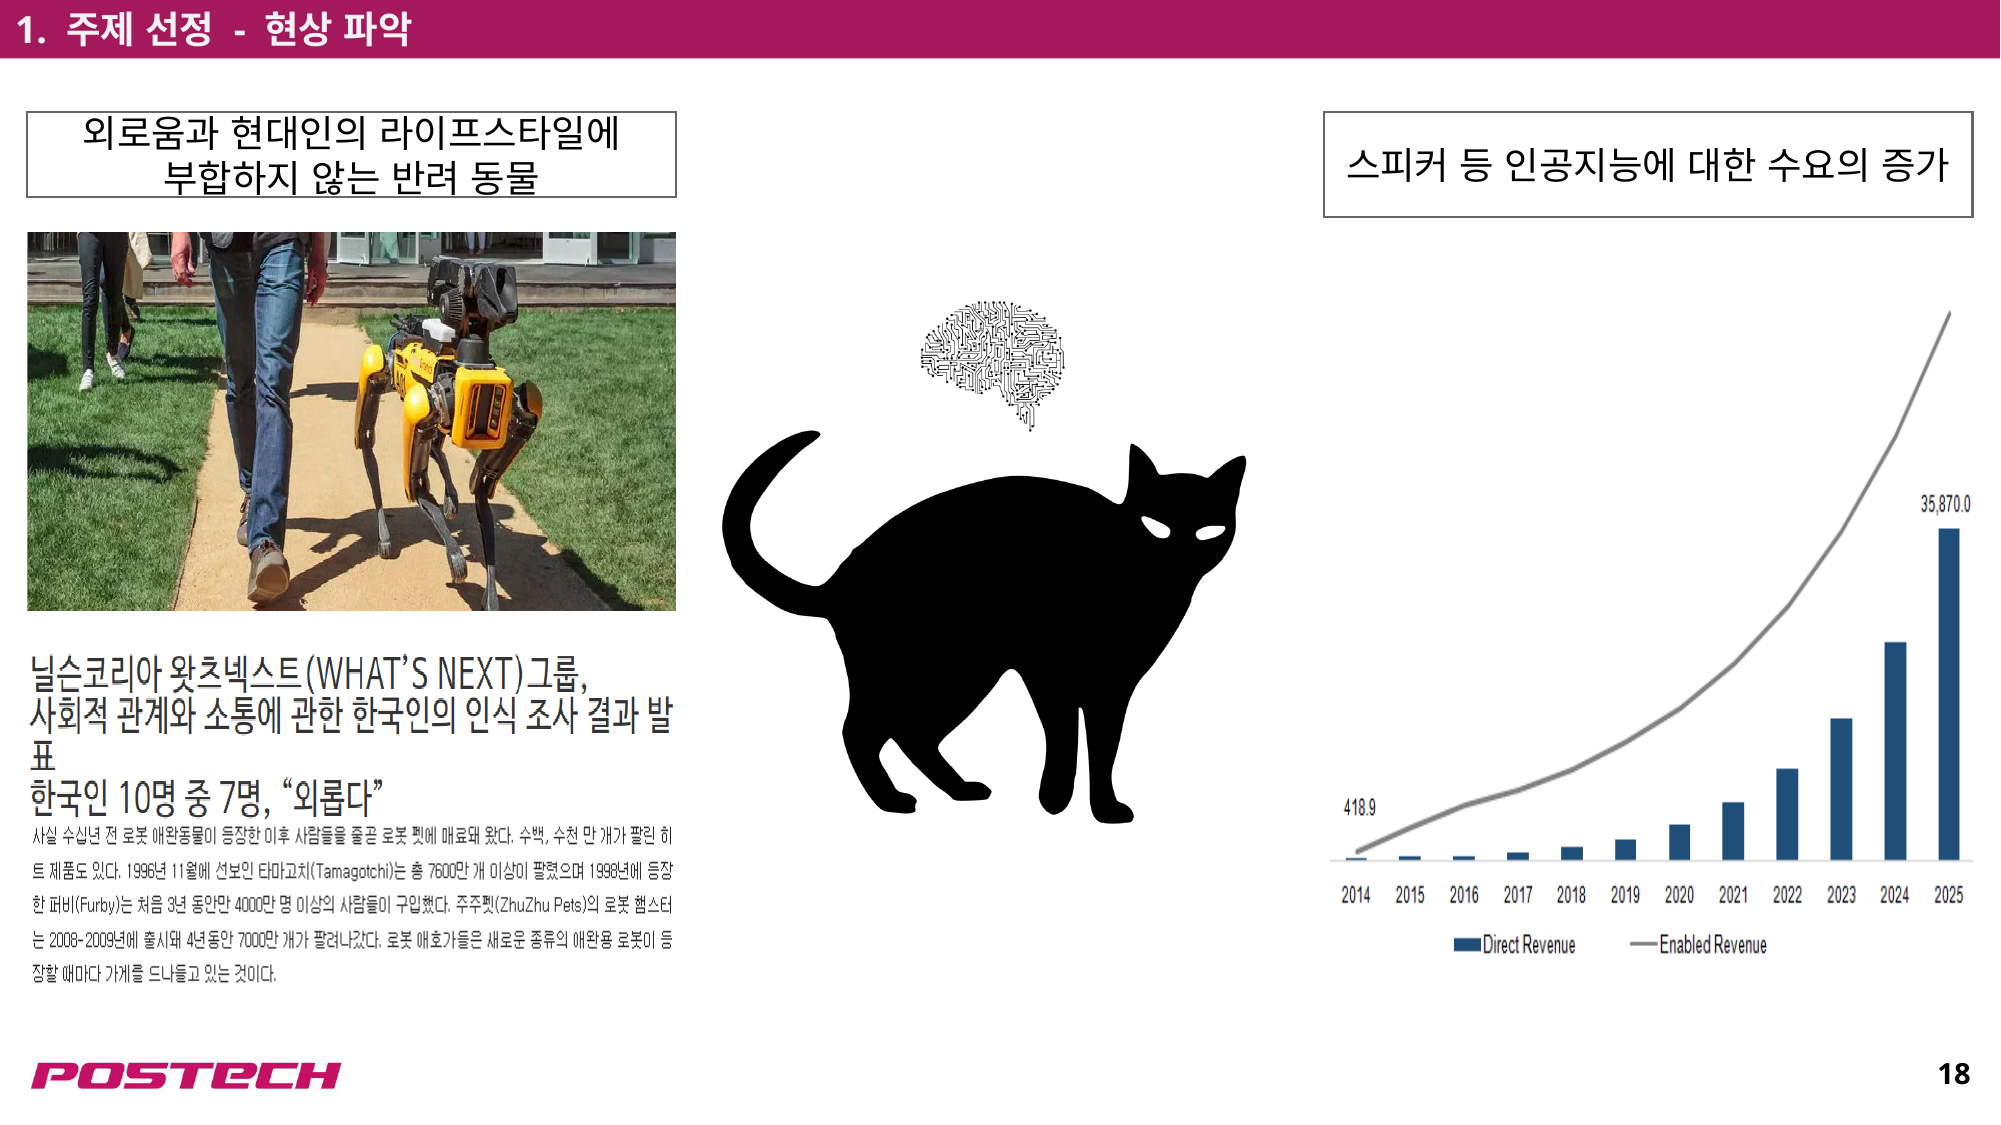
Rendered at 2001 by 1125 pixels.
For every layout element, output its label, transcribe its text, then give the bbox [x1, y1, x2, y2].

slide_number ‹#› [1535, 1044, 1986, 1105]
picture [27, 645, 677, 987]
picture [1323, 259, 1973, 988]
text_box 1. 주제 선정 - 현상 파악 [0, 0, 2000, 59]
picture [709, 291, 1291, 834]
picture [0, 1039, 365, 1125]
picture [27, 231, 677, 611]
